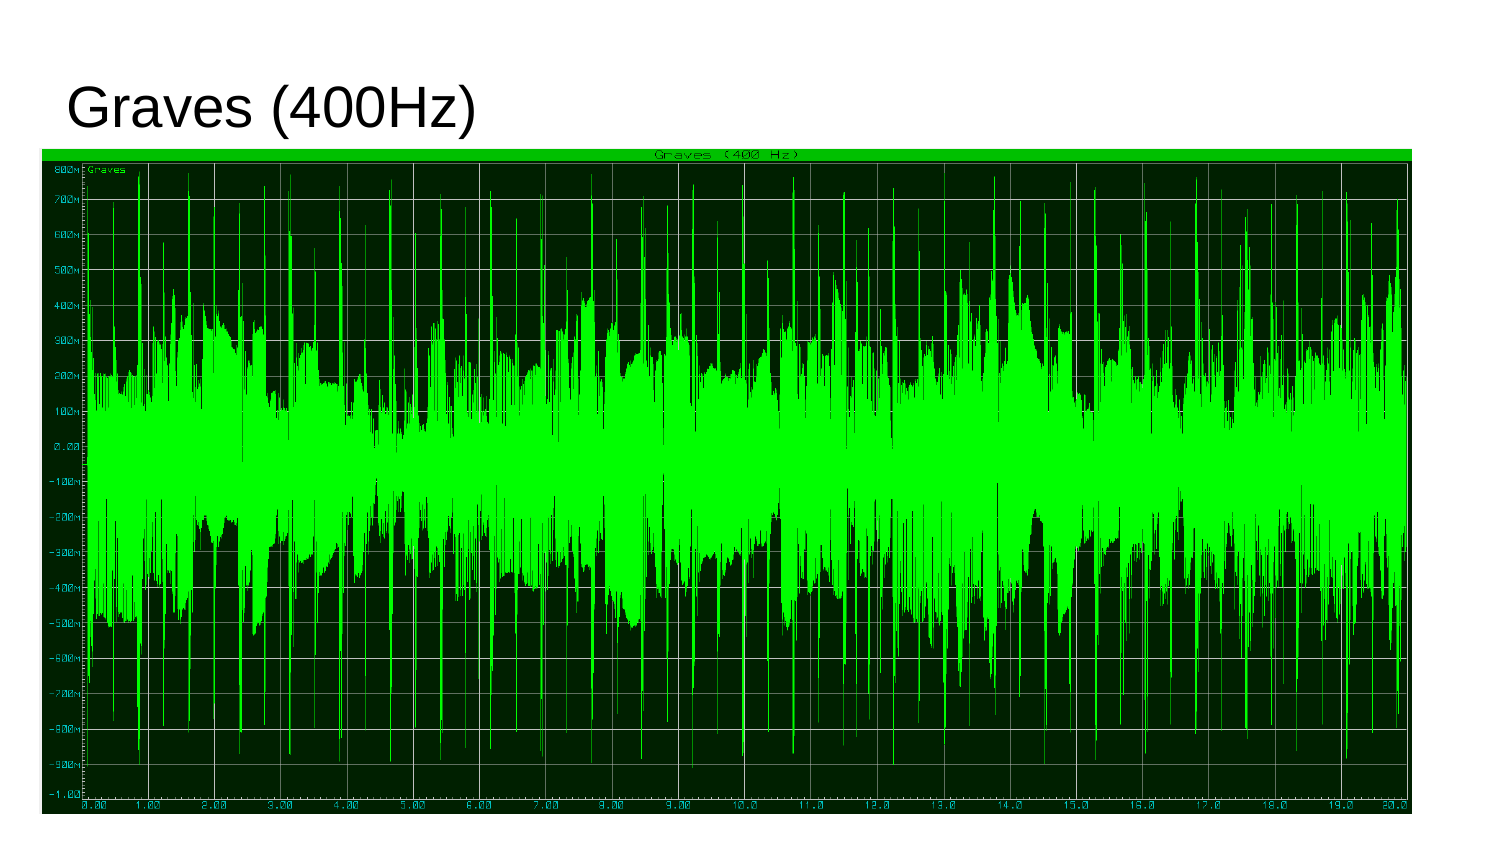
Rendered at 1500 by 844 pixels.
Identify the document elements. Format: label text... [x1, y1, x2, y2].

title Graves (400Hz) [51, 54, 1449, 149]
picture [39, 147, 1412, 814]
